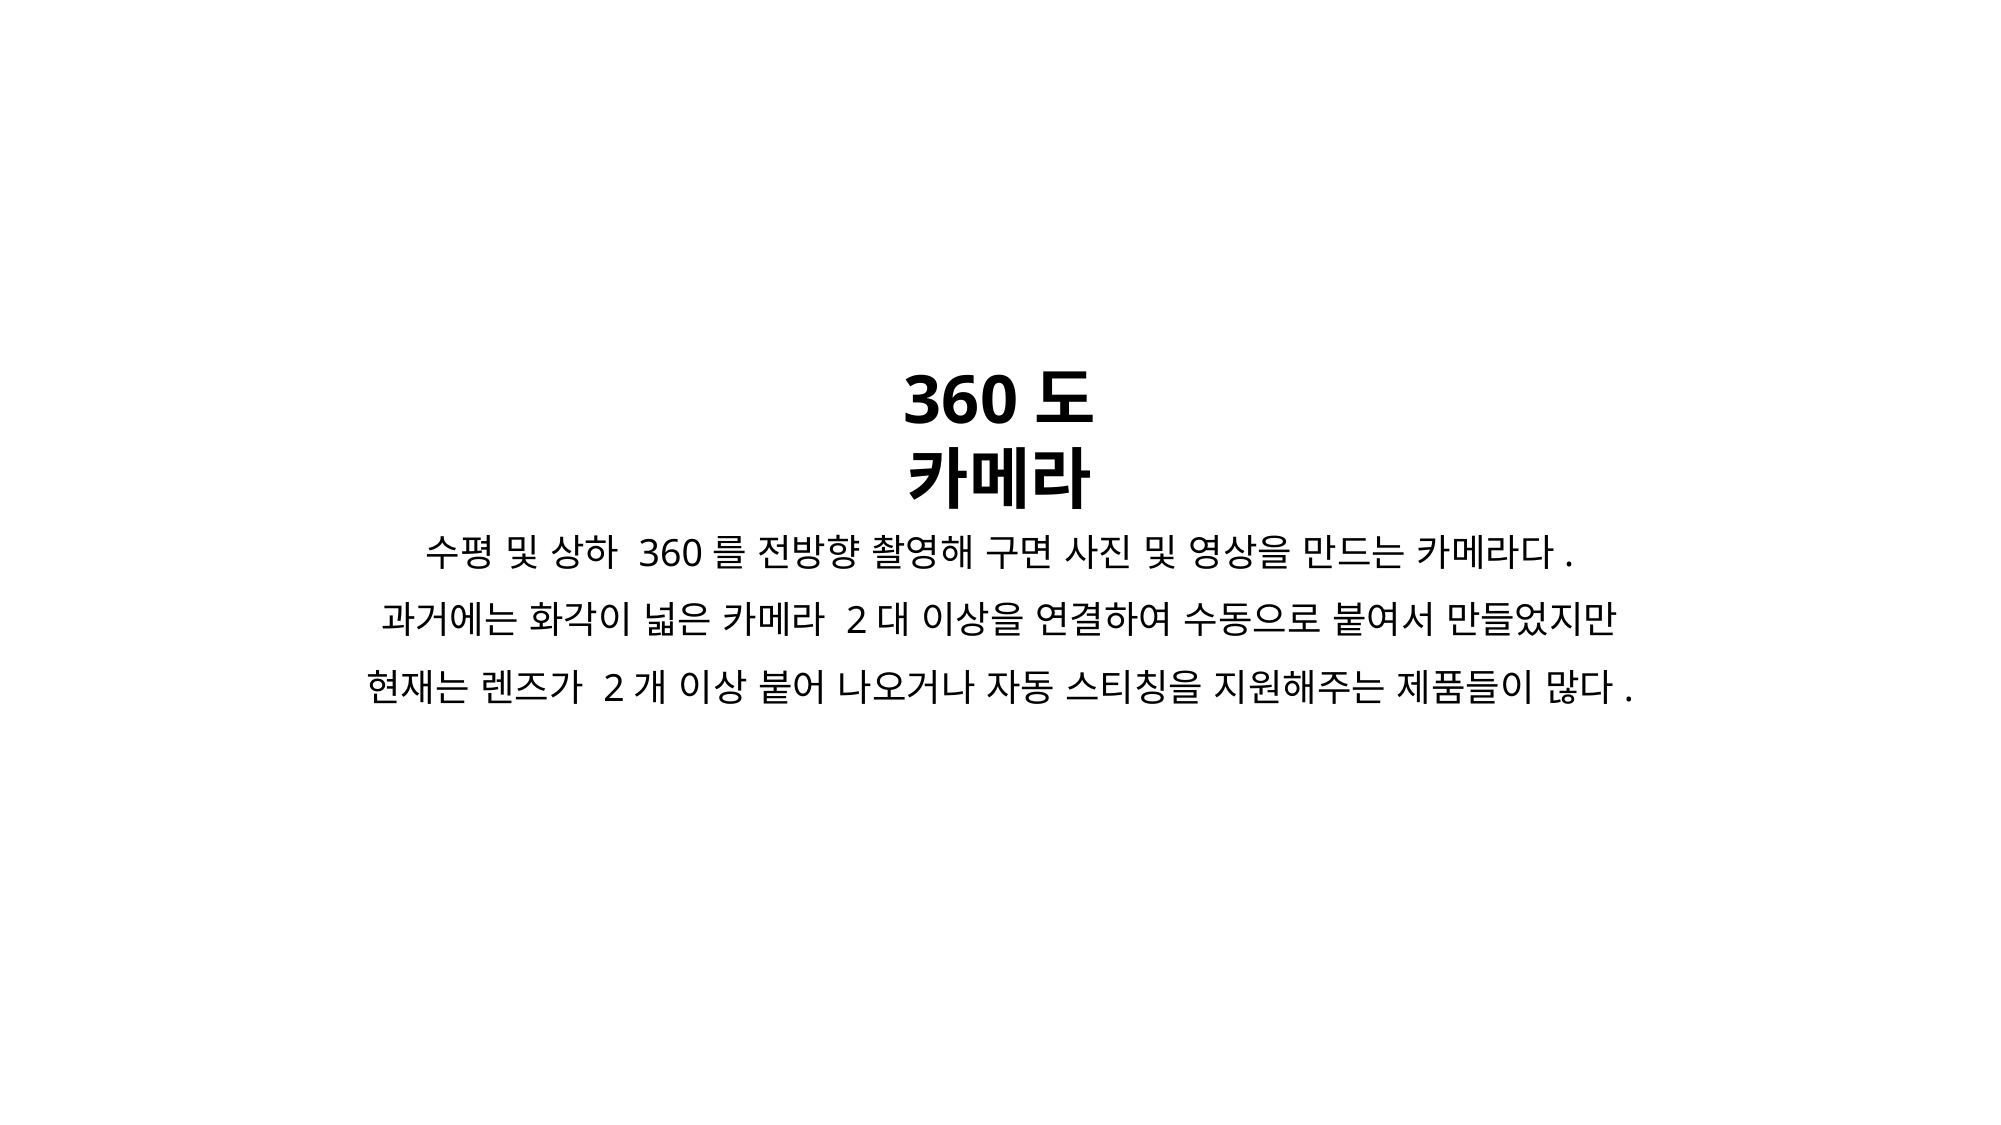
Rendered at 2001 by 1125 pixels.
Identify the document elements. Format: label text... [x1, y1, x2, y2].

text_box 수평 및 상하 360를 전방향 촬영해 구면 사진 및 영상을 만드는 카메라다. 과거에는 화각이 넓은 카메라 2대 이상을 연결하여 수동으로 붙여서 만들었지만 현재는 렌즈가 2개 이상 붙어 나오거나 자동 스티칭을 지원해주는 제품들이 많다. [326, 498, 1674, 711]
text_box 360도 카메라 [793, 349, 1207, 446]
